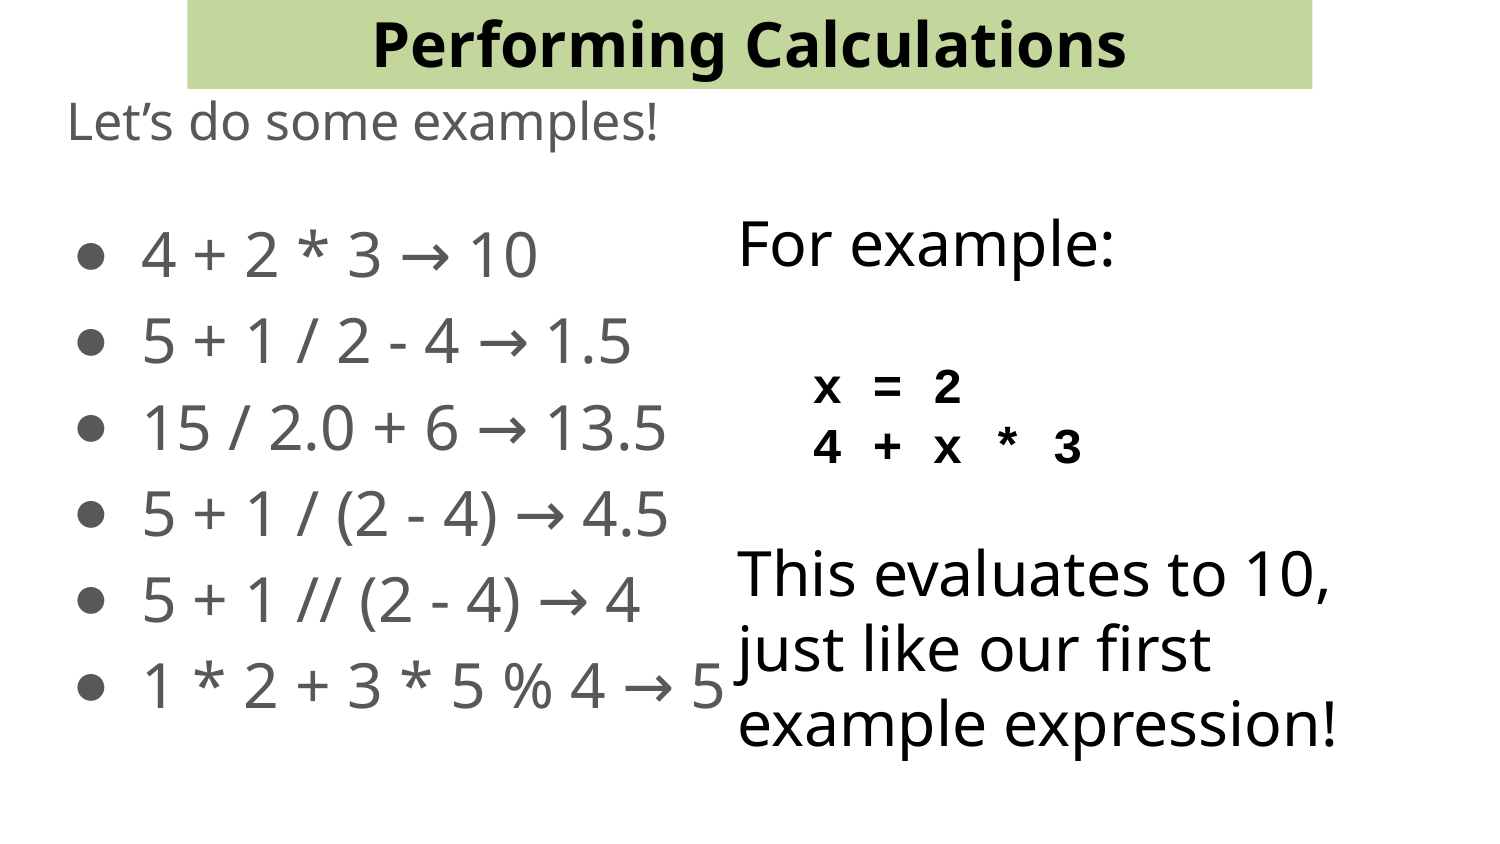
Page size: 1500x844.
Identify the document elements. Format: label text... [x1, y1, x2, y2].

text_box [187, 0, 1313, 90]
text_box For example: x = 2 4 + x * 3 This evaluates to 10, just like our first example expression! [722, 189, 1415, 774]
list 4 + 2 * 3 → 10 5 + 1 / 2 - 4 → 1.5 15 / 2.0 + 6 → 13.5 5 + 1 / (2 - 4) → 4.5 5 + 1 // (2 - 4) → 4 1 * 2 + 3 * 5 % 4 → 5 [50, 188, 1450, 750]
title Let’s do some examples! [50, 72, 1450, 168]
